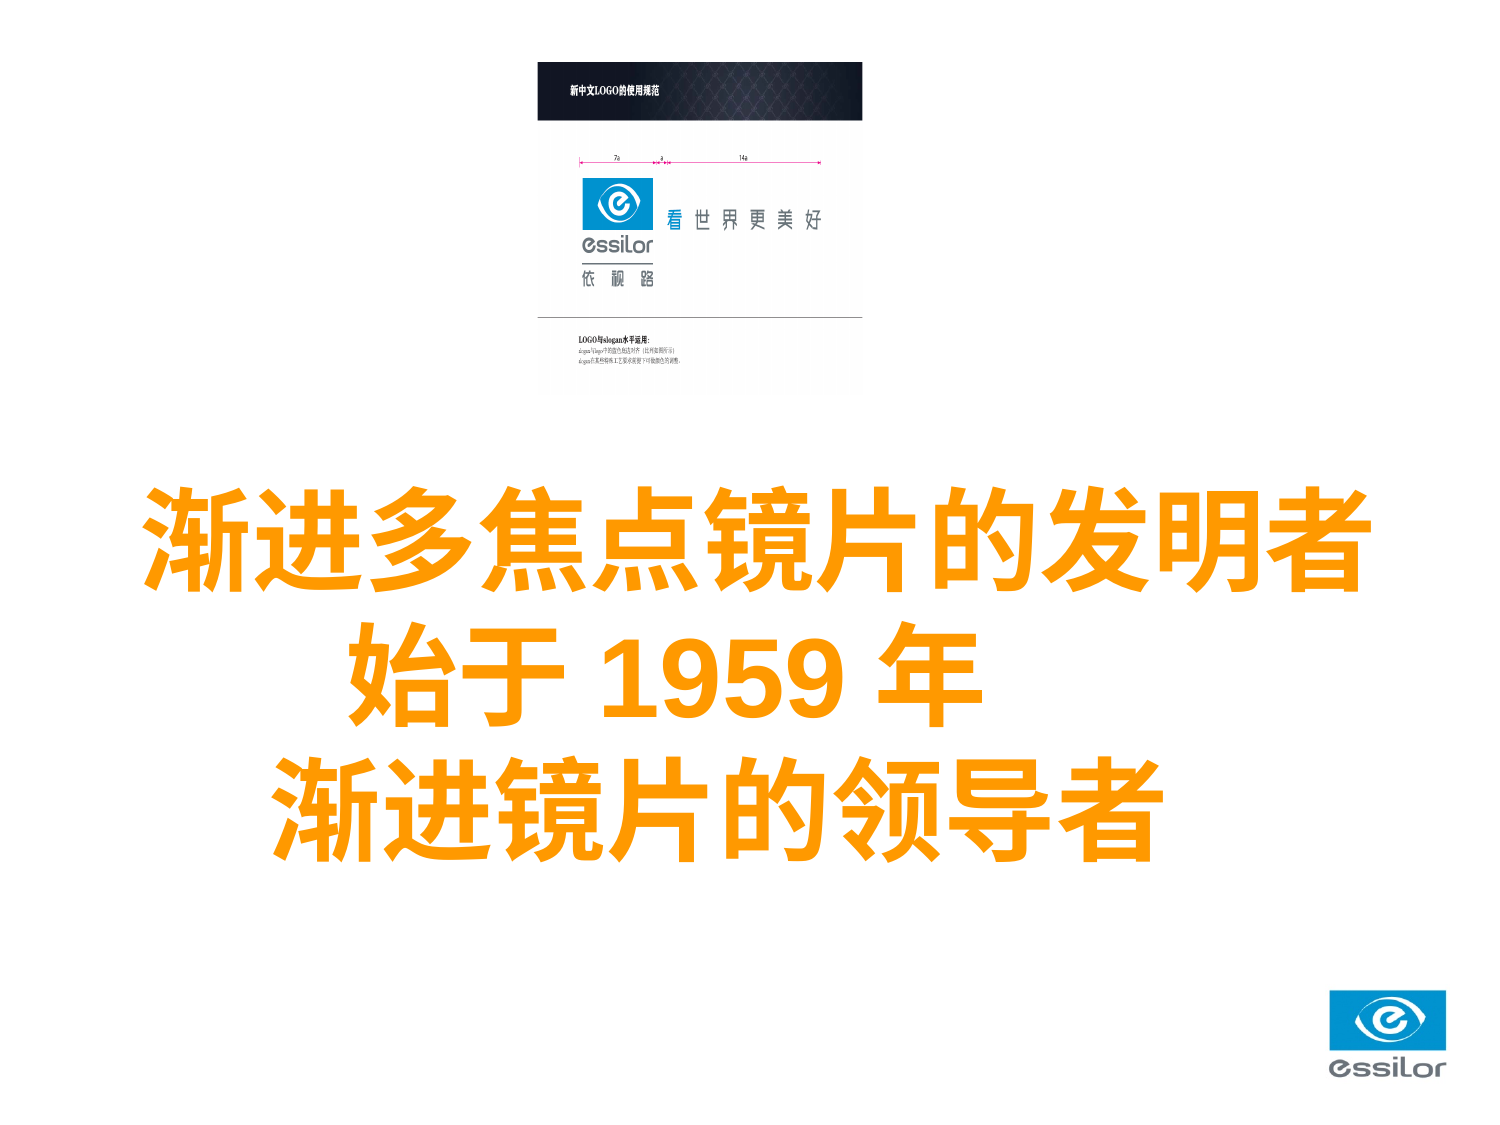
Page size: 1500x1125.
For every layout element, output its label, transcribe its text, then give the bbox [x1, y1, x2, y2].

text_box 渐进多焦点镜片的发明者 始于1959年 渐进镜片的领导者 [124, 462, 1400, 883]
picture [1325, 984, 1450, 1086]
picture [537, 62, 863, 395]
